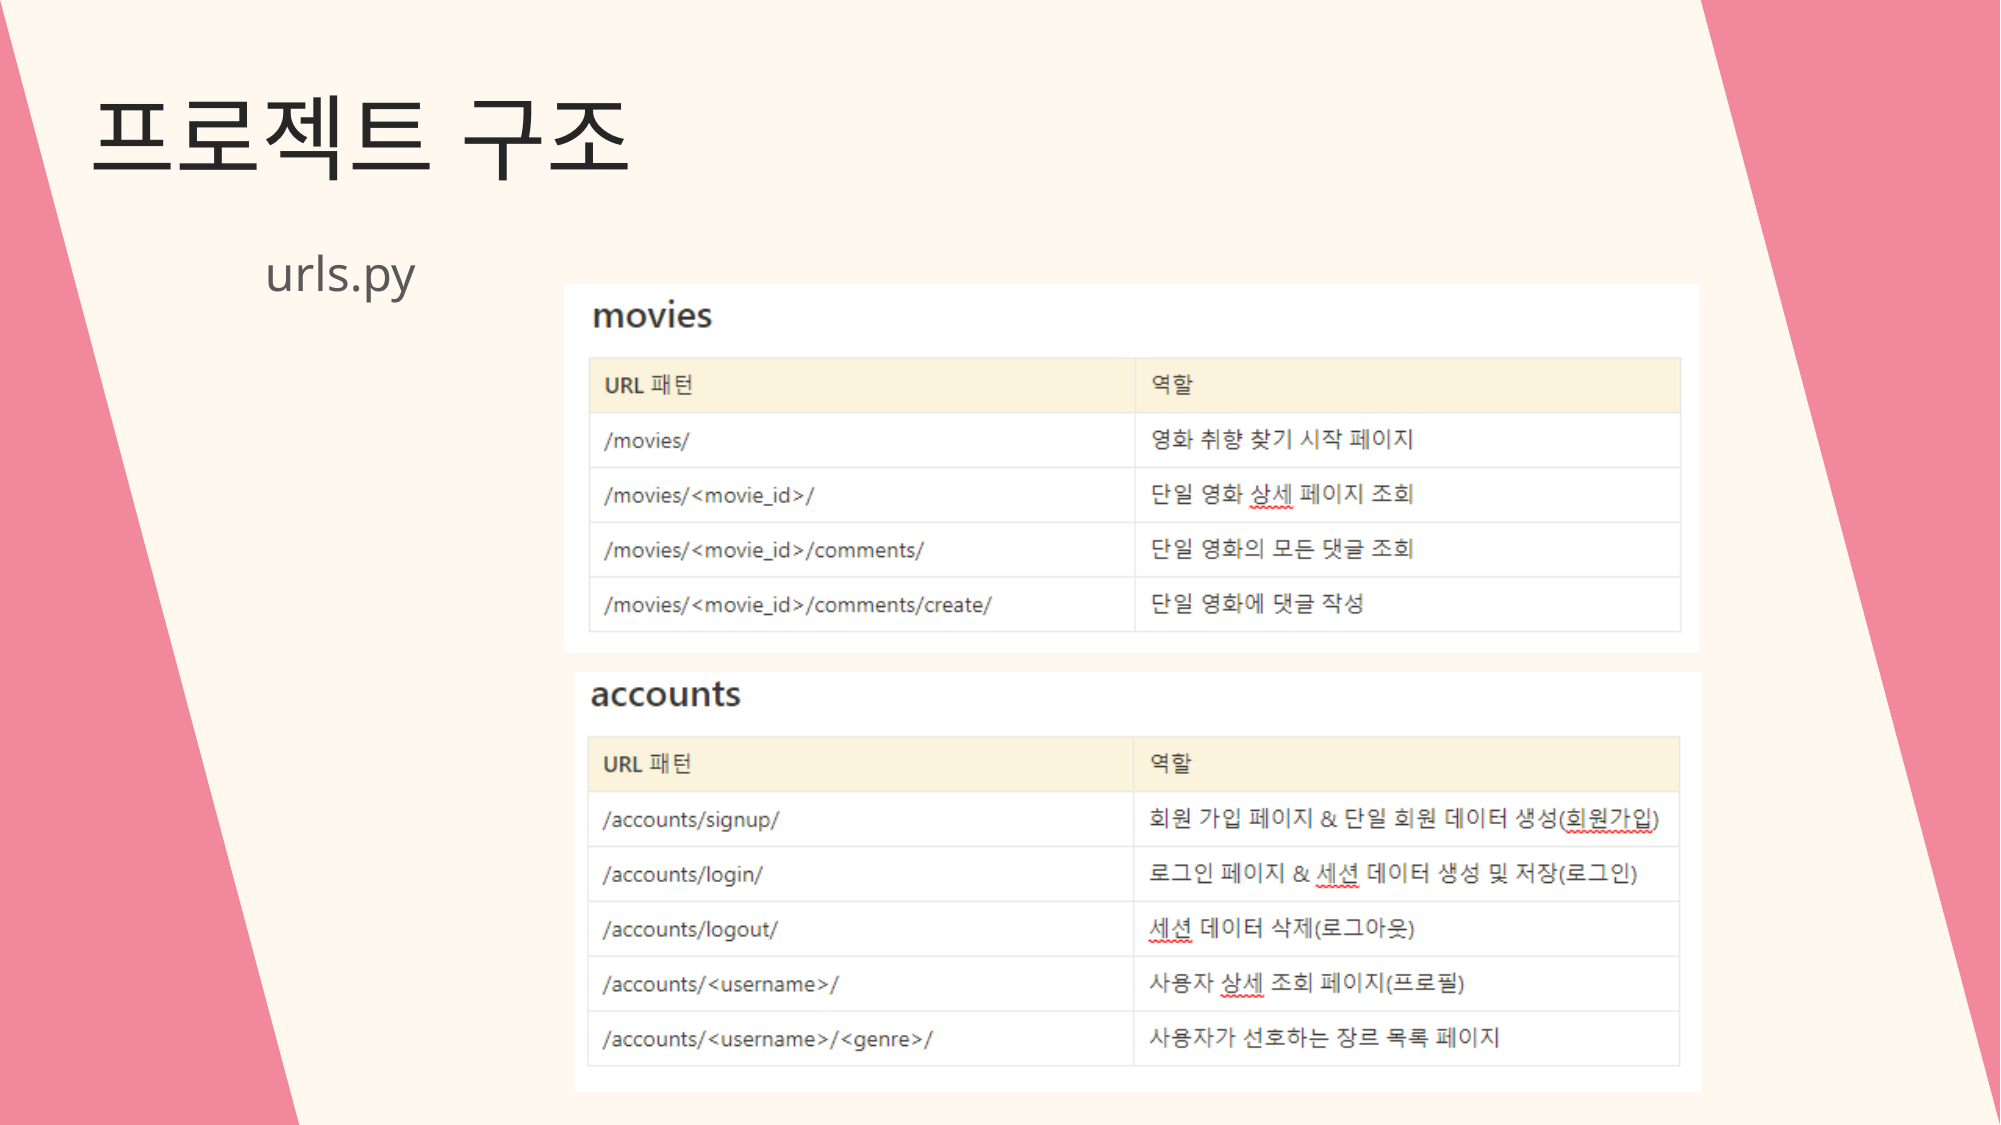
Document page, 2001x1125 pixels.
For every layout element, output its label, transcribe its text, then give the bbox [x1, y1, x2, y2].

picture [564, 284, 1699, 653]
text_box [0, 0, 301, 1125]
text_box [1699, 0, 2000, 1125]
title 프로젝트 구조 [2, 1, 723, 202]
subtitle urls.py [249, 242, 1750, 1082]
picture [575, 672, 1701, 1092]
